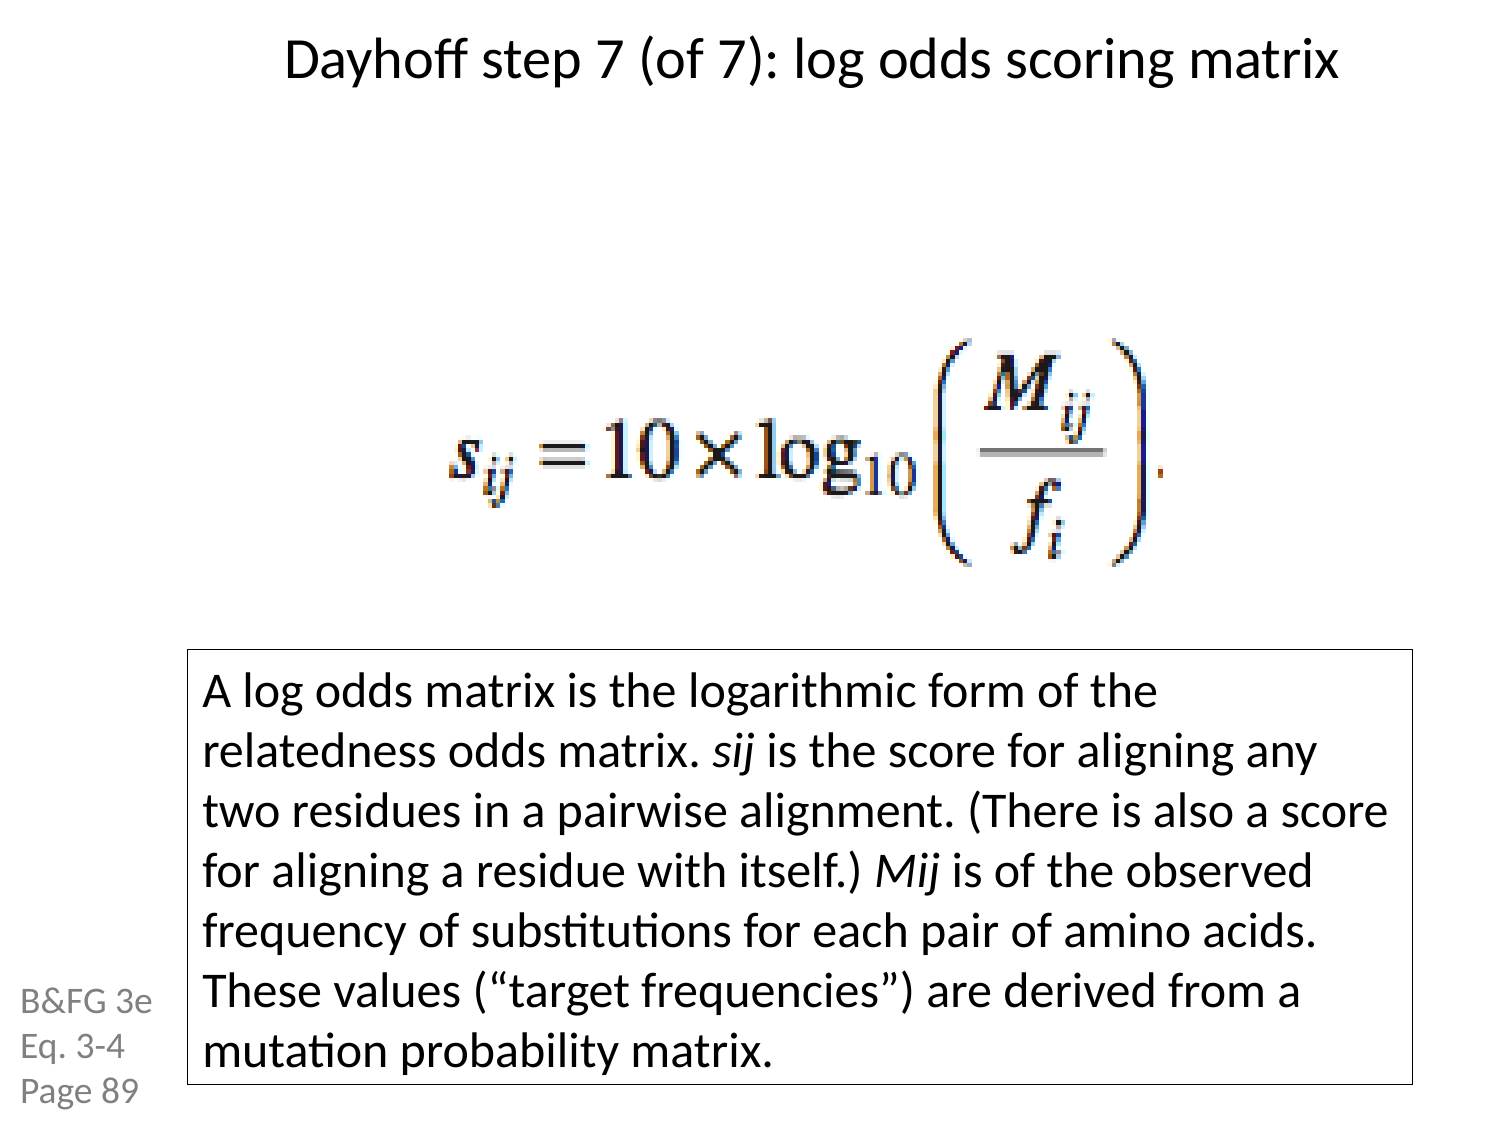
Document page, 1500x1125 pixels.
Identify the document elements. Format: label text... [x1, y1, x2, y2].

text_box Dayhoff step 7 (of 7): log odds scoring matrix [137, 12, 1488, 98]
text_box B&FG 3e Eq. 3-4 Page 89 [5, 968, 169, 1119]
text_box A log odds matrix is the logarithmic form of the relatedness odds matrix. sij is the score for aligning any two residues in a pairwise alignment. (There is also a score for aligning a residue with itself.) Mij is of the observed frequency of substitutions for each pair of amino acids. These values (“target frequencies”) are derived from a mutation probability matrix. [187, 649, 1413, 1085]
picture [399, 287, 1163, 623]
